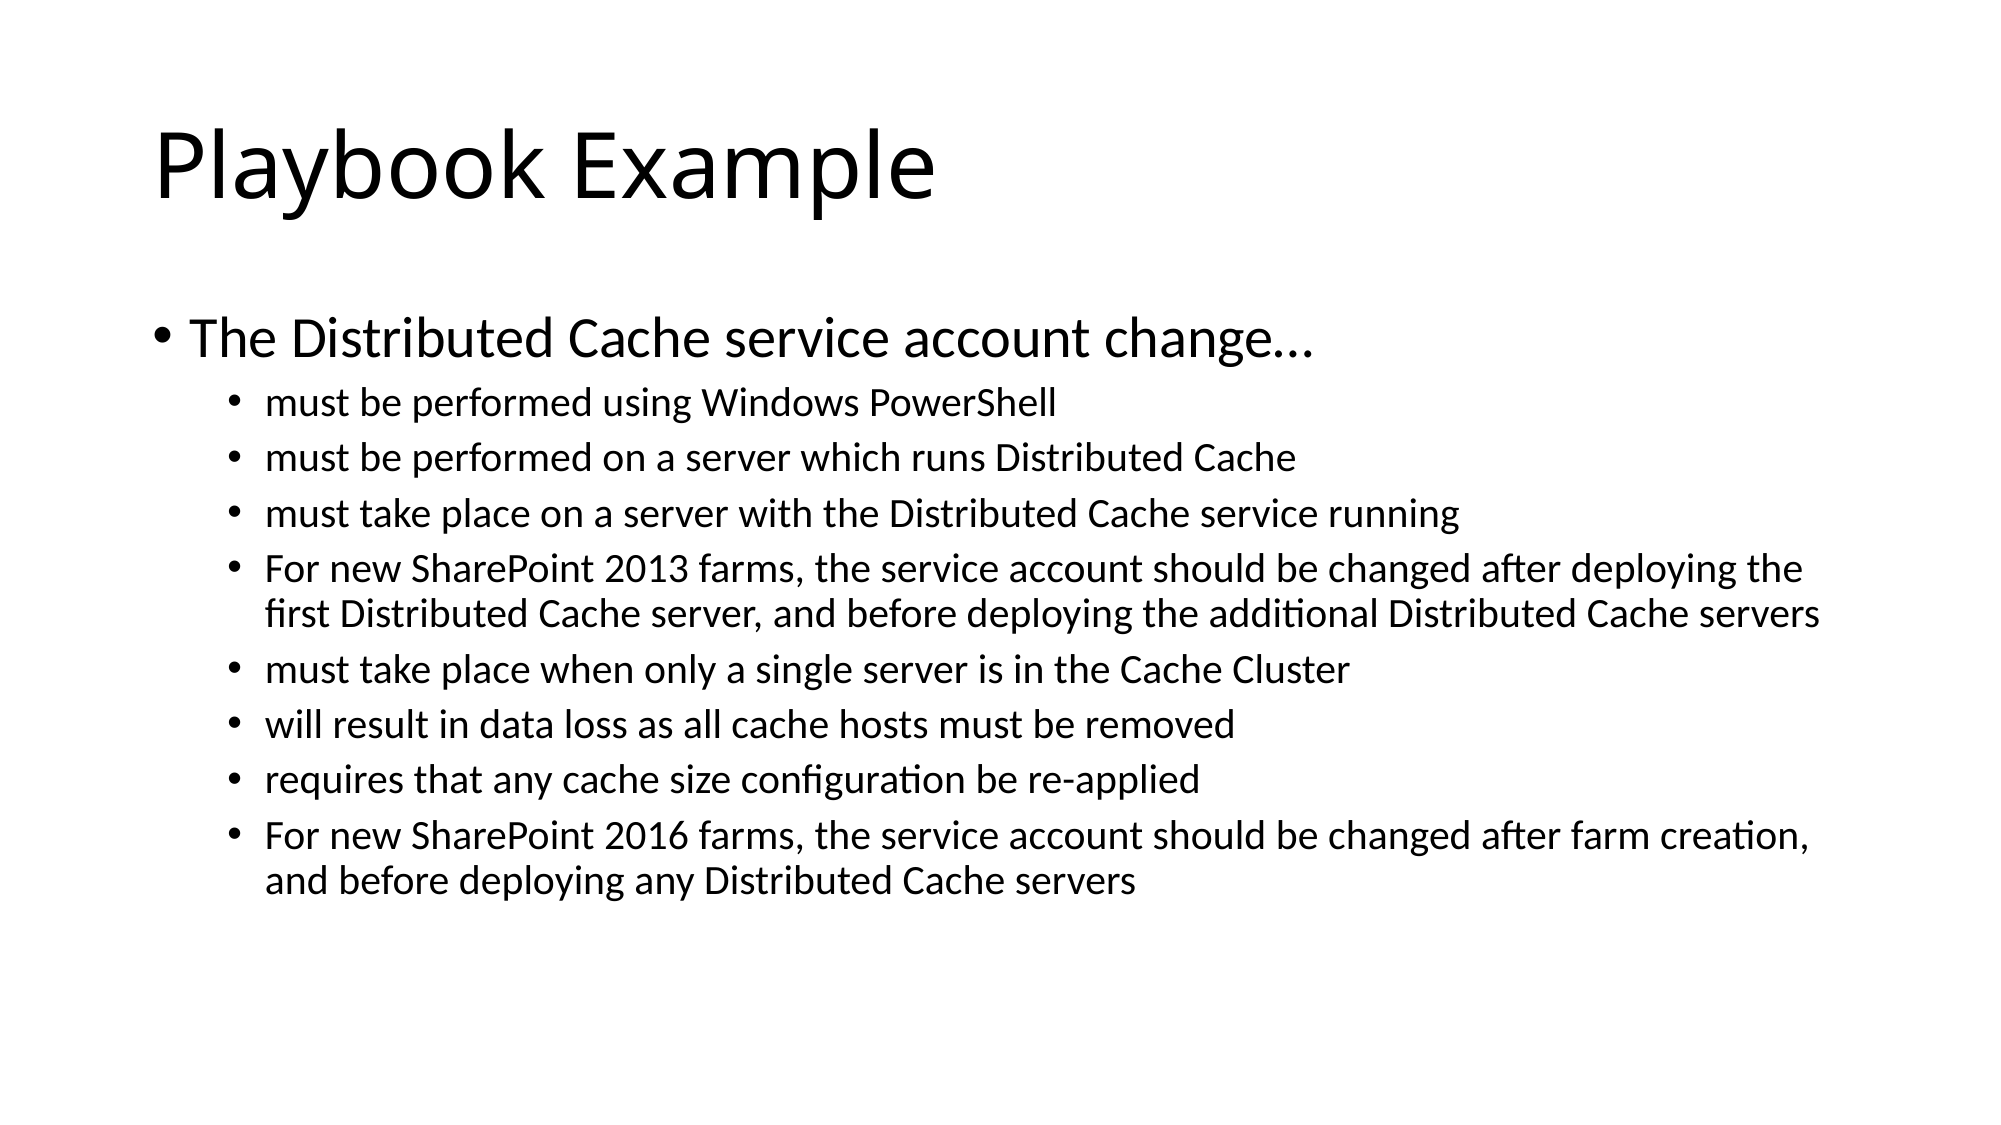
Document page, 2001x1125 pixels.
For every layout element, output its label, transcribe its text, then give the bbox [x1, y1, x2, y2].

list The Distributed Cache service account change… must be performed using Windows PowerShell must be performed on a server which runs Distributed Cache must take place on a server with the Distributed Cache service running For new SharePoint 2013 farms, the service account should be changed after deploying the first Distributed Cache server, and before deploying the additional Distributed Cache servers must take place when only a single server is in the Cache Cluster will result in data loss as all cache hosts must be removed requires that any cache size configuration be re-applied For new SharePoint 2016 farms, the service account should be changed after farm creation, and before deploying any Distributed Cache servers [137, 299, 1863, 1014]
title Playbook Example [137, 59, 1863, 278]
